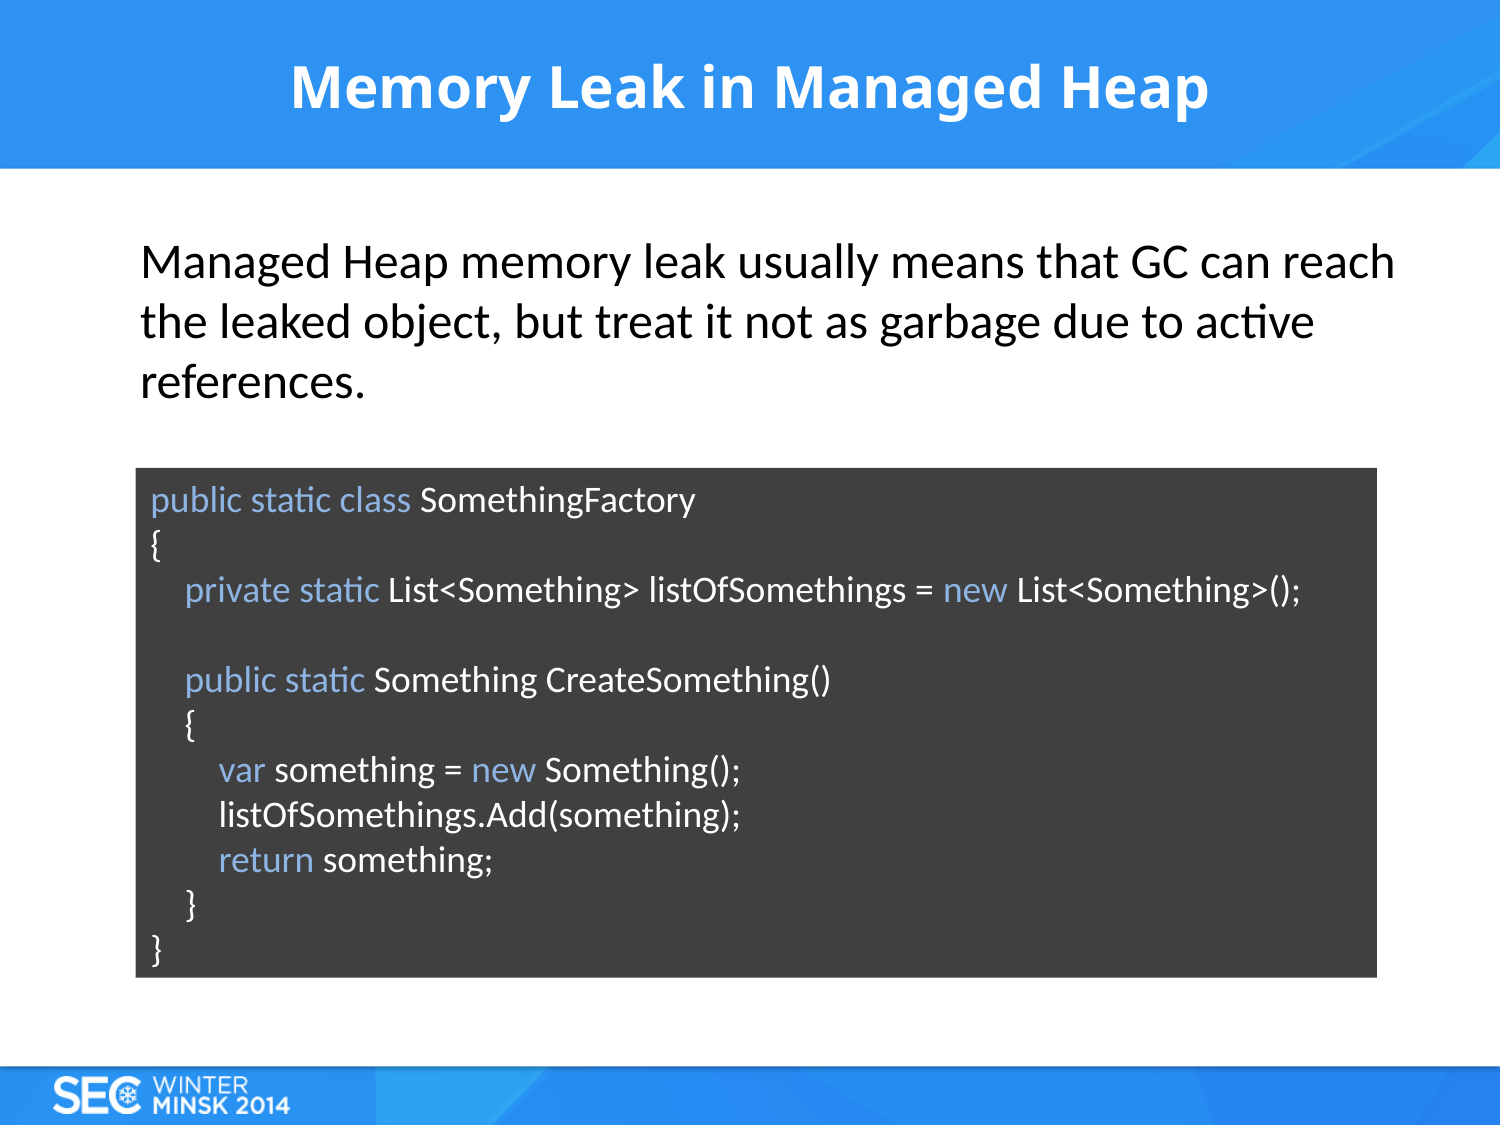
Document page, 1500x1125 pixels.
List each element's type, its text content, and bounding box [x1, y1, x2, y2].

title Memory Leak in Managed Heap [53, 42, 1447, 129]
picture [0, 1067, 1500, 1125]
text_box Managed Heap memory leak usually means that GC can reach the leaked object, but treat it not as garbage due to active references. [125, 221, 1484, 1060]
picture [0, 0, 1500, 168]
text_box [100, 196, 1459, 1035]
text_box public static class SomethingFactory { private static List<Something> listOfSomethings = new List<Something>(); public static Something CreateSomething() { var something = new Something(); listOfSomethings.Add(something); return something; } } [135, 467, 1377, 978]
